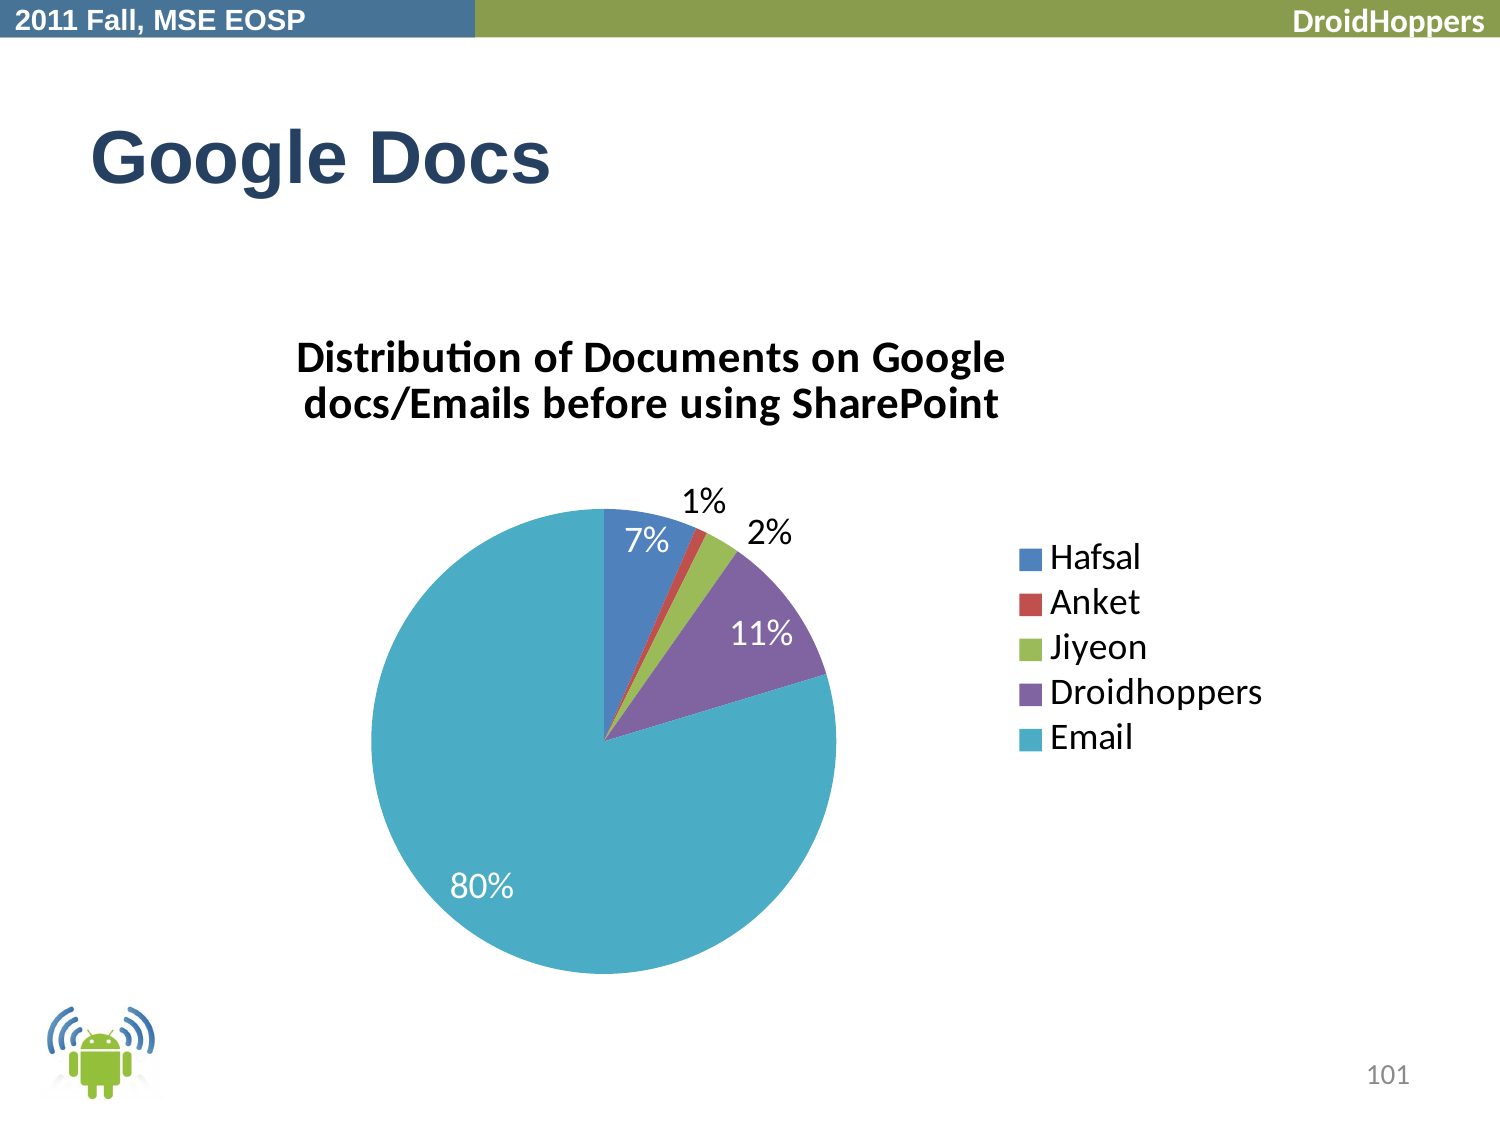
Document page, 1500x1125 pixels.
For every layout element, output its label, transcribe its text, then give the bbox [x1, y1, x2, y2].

title Google Docs [75, 82, 1425, 225]
picture [37, 1006, 163, 1100]
slide_number 101 [1074, 1042, 1425, 1103]
chart [249, 312, 1288, 988]
